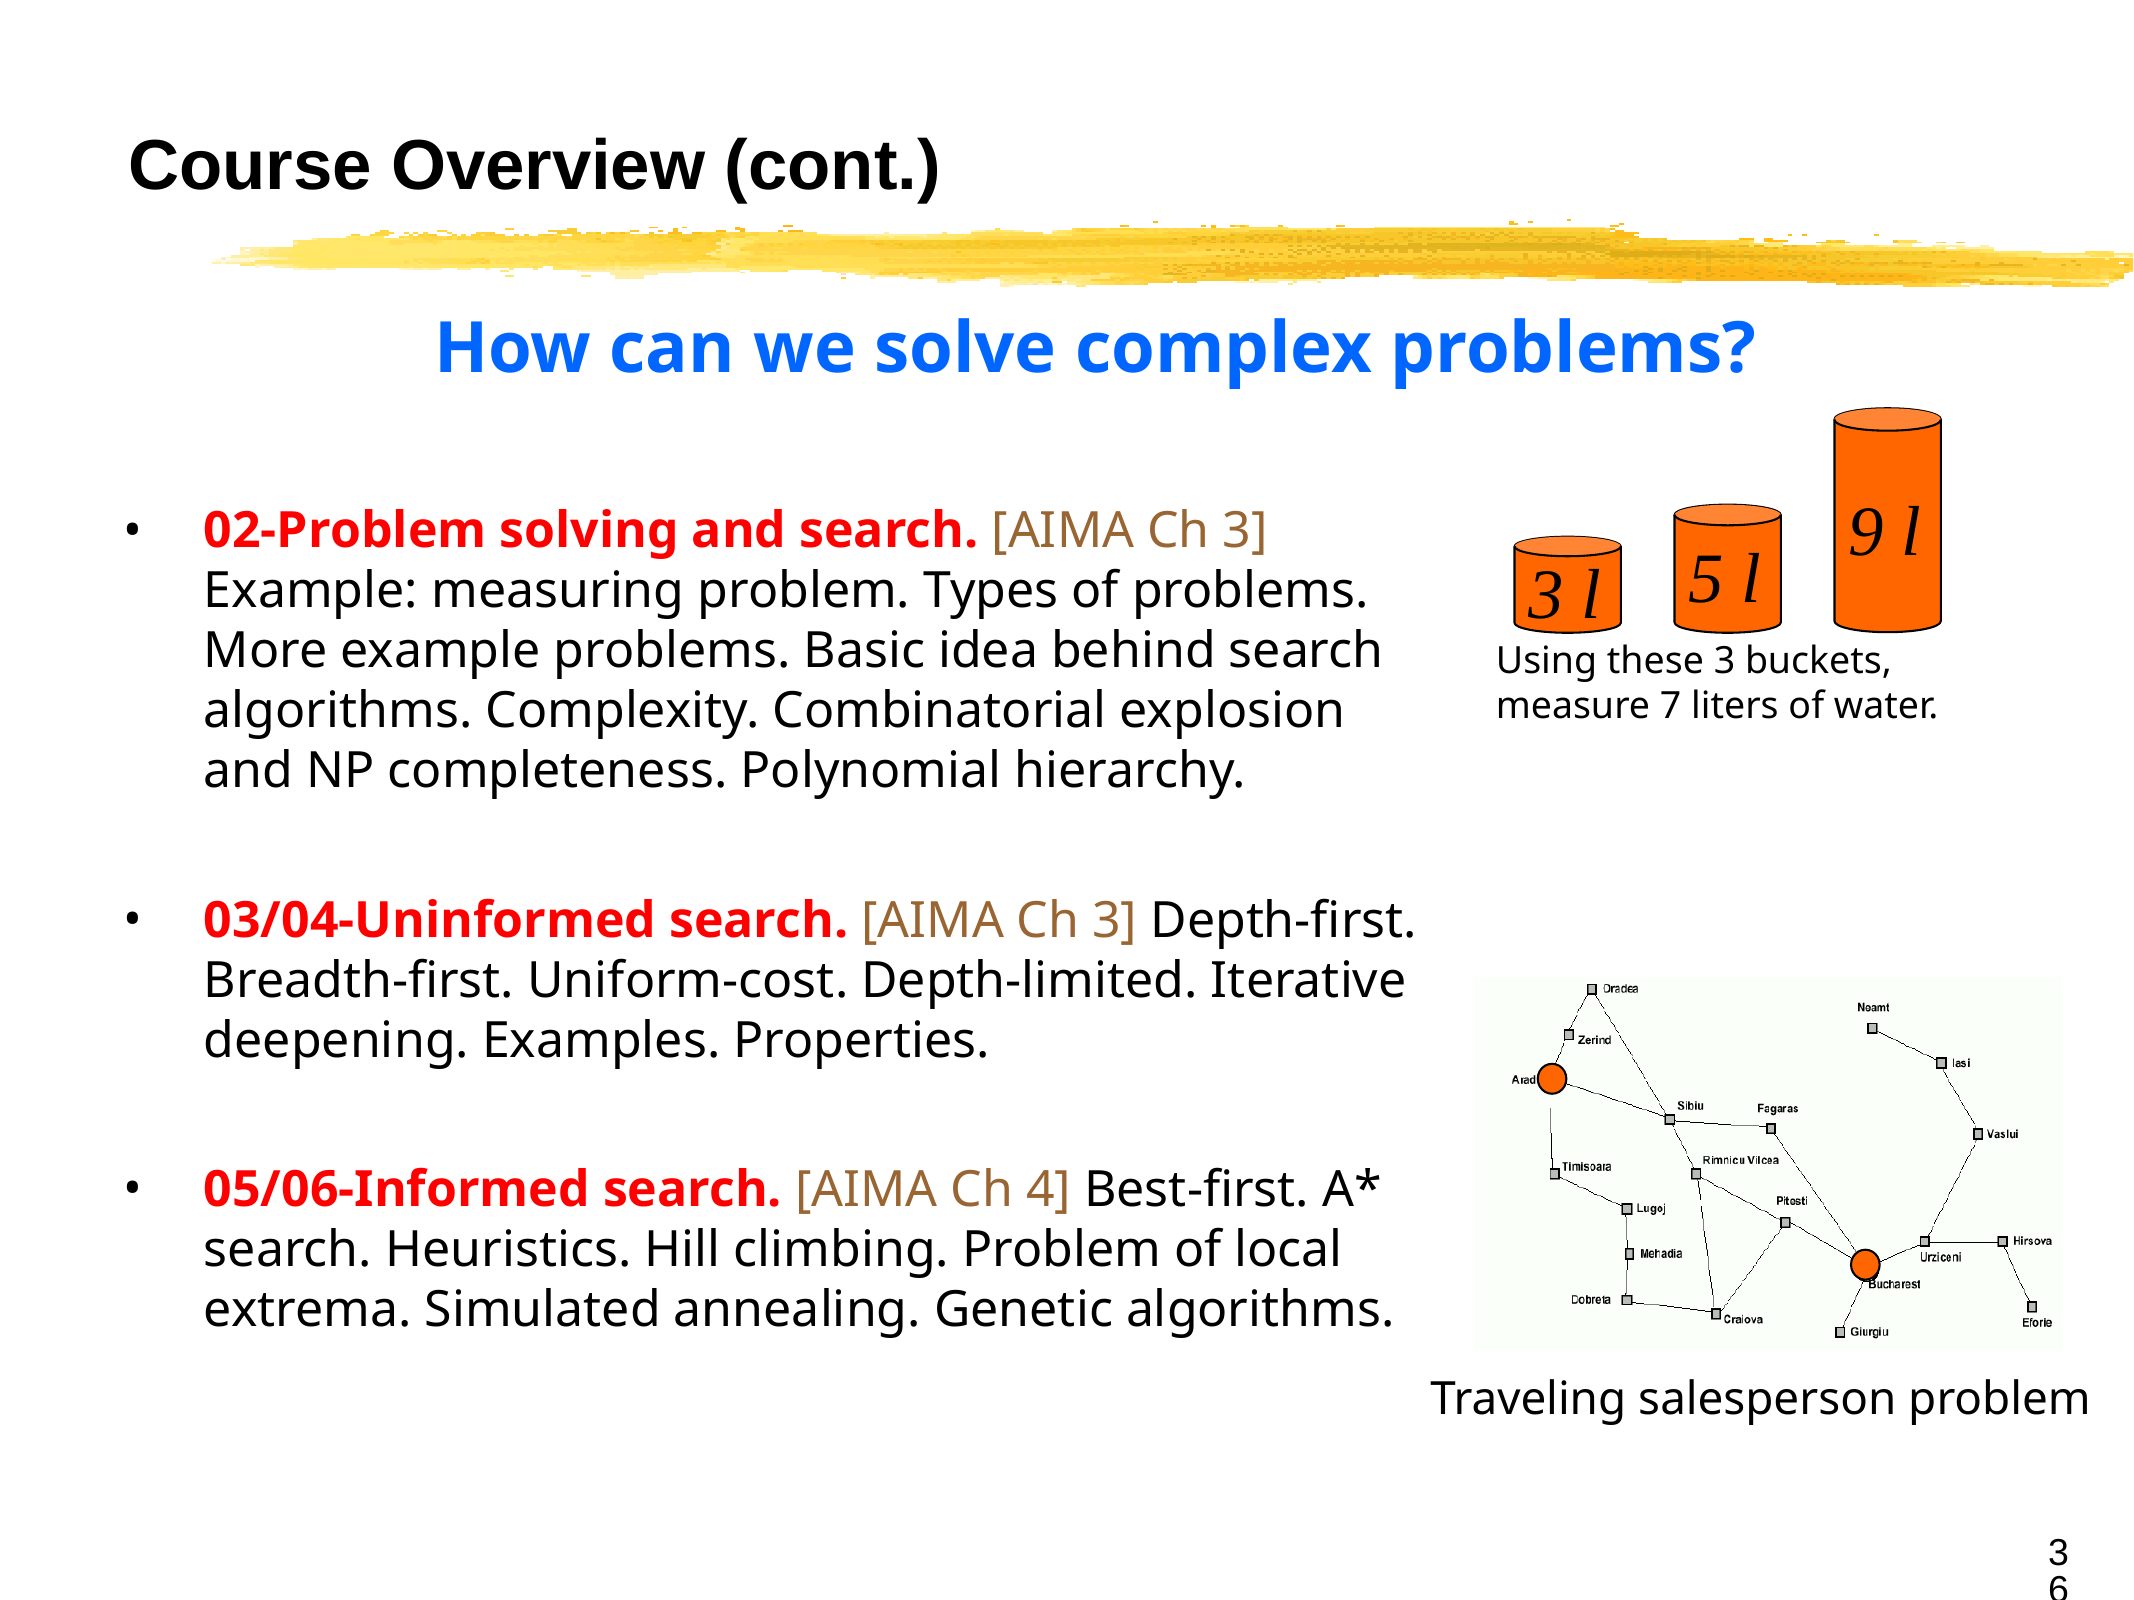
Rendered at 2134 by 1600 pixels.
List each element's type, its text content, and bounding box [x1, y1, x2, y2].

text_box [1474, 408, 1961, 758]
list 02-Problem solving and search. [AIMA Ch 3] Example: measuring problem. Types of problems. More example problems. Basic idea behind search algorithms. Complexity. Combinatorial explosion and NP completeness. Polynomial hierarchy. 03/04-Uninformed search. [AIMA Ch 3] Depth-first. Breadth-first. Uniform-cost. Depth-limited. Iterative deepening. Examples. Properties. 05/06-Informed search. [AIMA Ch 4] Best-first. A* search. Heuristics. Hill climbing. Problem of local extrema. Simulated annealing. Genetic algorithms. [105, 399, 1459, 1600]
slide_number 36 [2032, 1521, 2094, 1581]
picture [212, 212, 2134, 303]
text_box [1424, 976, 2098, 1449]
title Course Overview (cont.) [109, 0, 2014, 213]
text_box How can we solve complex problems? [141, 302, 2050, 405]
